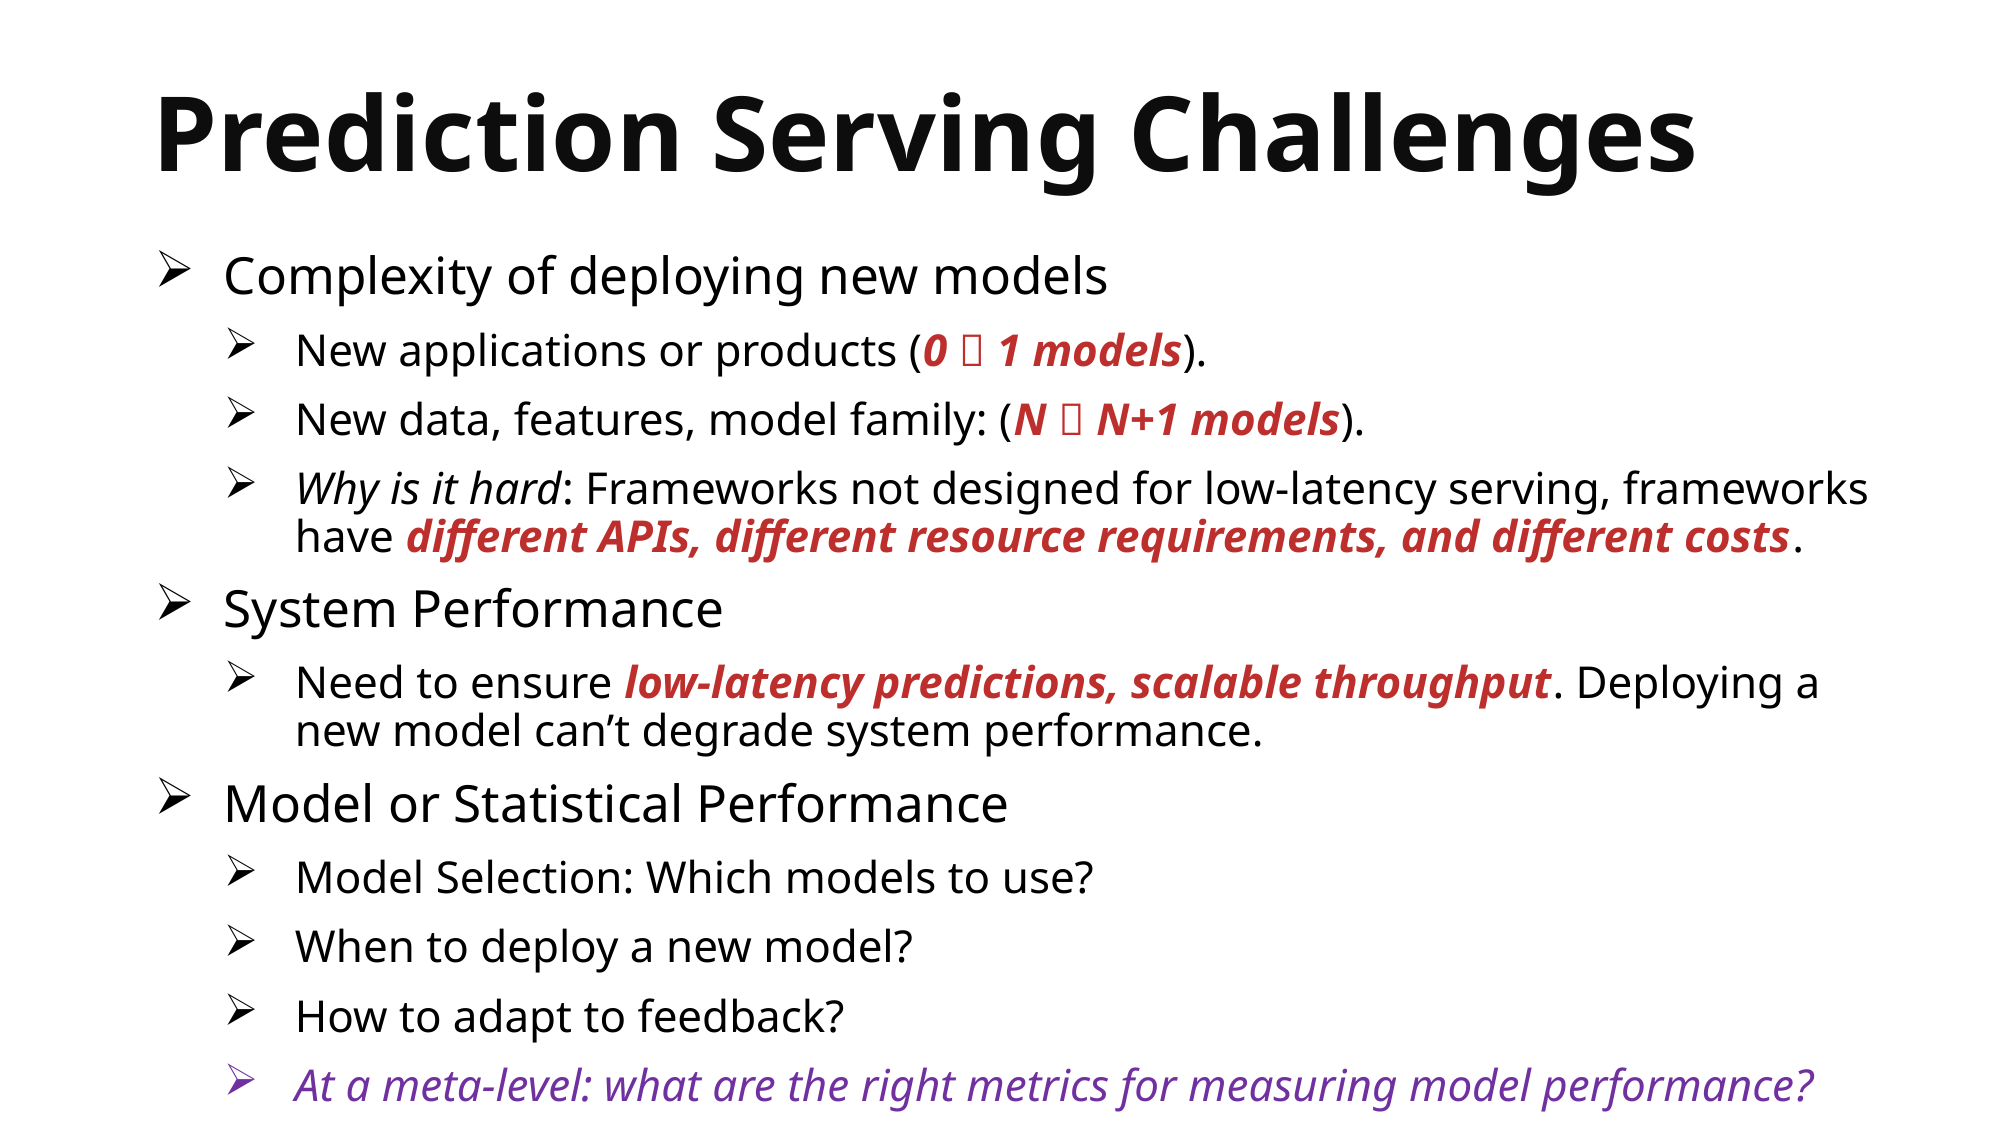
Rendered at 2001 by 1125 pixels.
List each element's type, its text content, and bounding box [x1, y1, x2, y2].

list Complexity of deploying new models New applications or products (0  1 models). New data, features, model family: (N  N+1 models). Why is it hard: Frameworks not designed for low-latency serving, frameworks have different APIs, different resource requirements, and different costs. System Performance Need to ensure low-latency predictions, scalable throughput. Deploying a new model can’t degrade system performance. Model or Statistical Performance Model Selection: Which models to use? When to deploy a new model? How to adapt to feedback? At a meta-level: what are the right metrics for measuring model performance? [137, 243, 1896, 1125]
title Prediction Serving Challenges [137, 28, 1863, 243]
